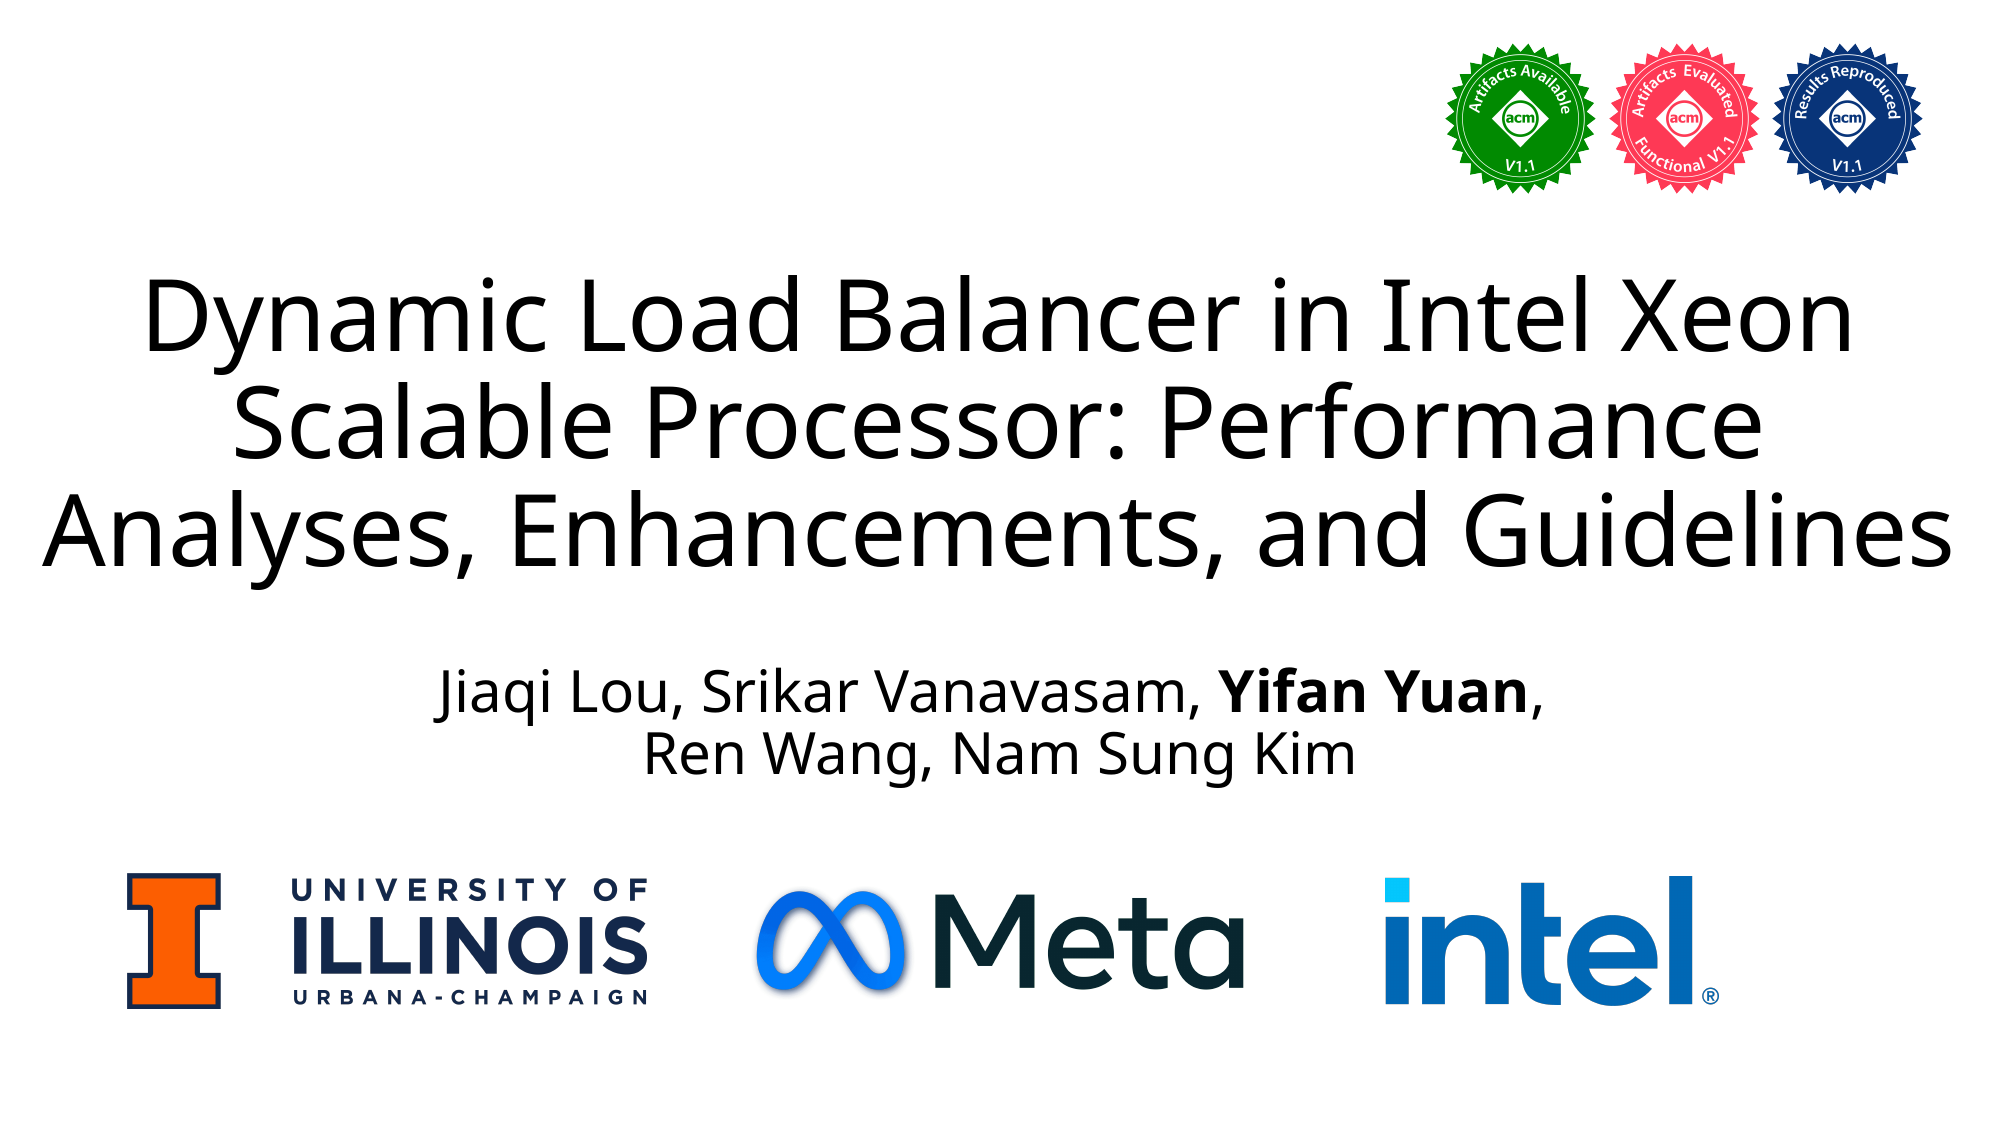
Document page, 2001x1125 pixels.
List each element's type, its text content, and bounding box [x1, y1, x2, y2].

picture [1445, 43, 1596, 194]
picture [1772, 43, 1923, 194]
picture [740, 794, 1260, 1087]
picture [1609, 43, 1760, 194]
picture [127, 873, 647, 1009]
subtitle Jiaqi Lou, Srikar Vanavasam, Yifan Yuan, Ren Wang, Nam Sung Kim [249, 654, 1750, 813]
picture [1385, 876, 1719, 1006]
title Dynamic Load Balancer in Intel Xeon Scalable Processor: Performance Analyses, Enhancements, and Guidelines [0, 204, 2000, 596]
